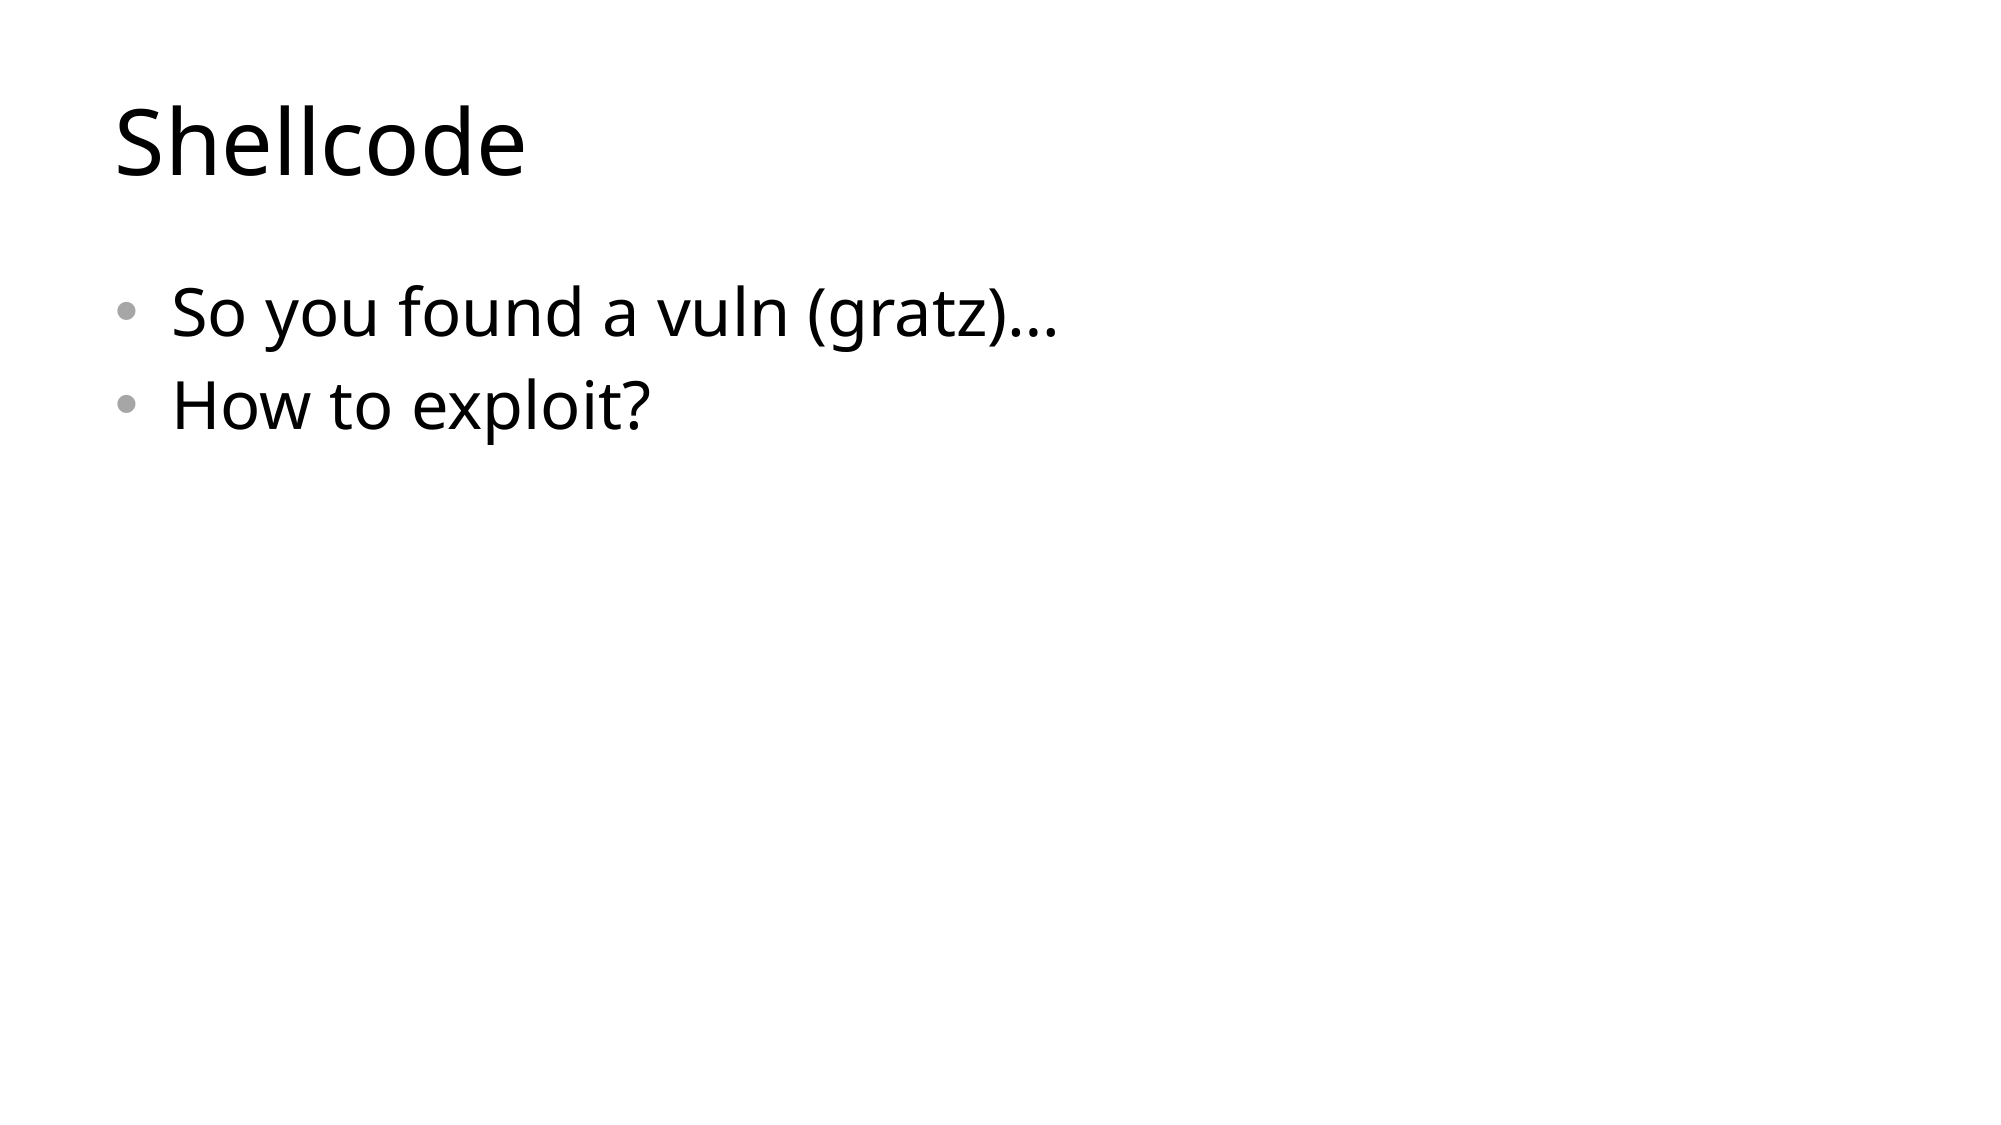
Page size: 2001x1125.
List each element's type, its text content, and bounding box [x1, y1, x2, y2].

list So you found a vuln (gratz)… How to exploit? [99, 262, 1900, 1005]
title Shellcode [99, 45, 1900, 233]
